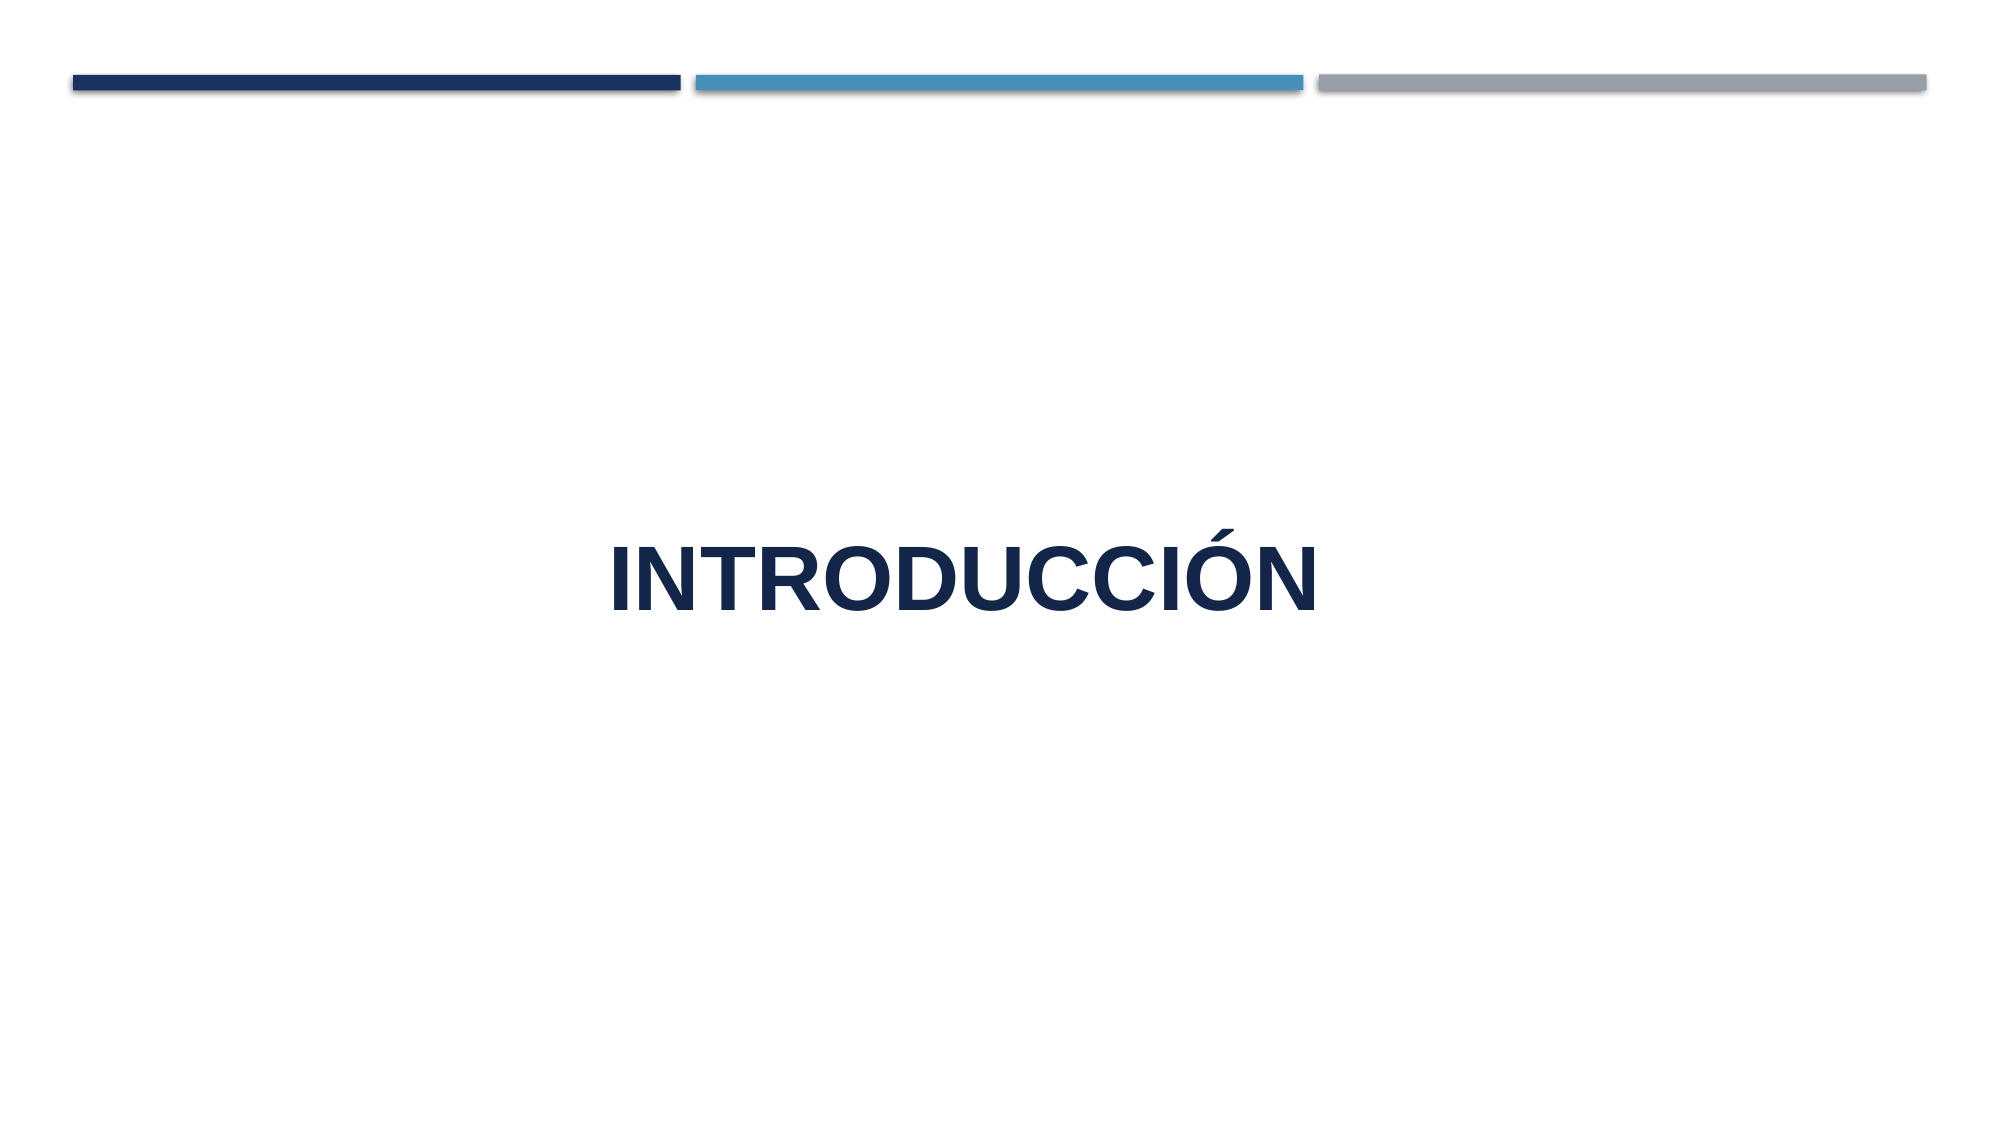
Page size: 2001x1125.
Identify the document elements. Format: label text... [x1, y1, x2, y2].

text_box Introducción [310, 511, 1620, 614]
